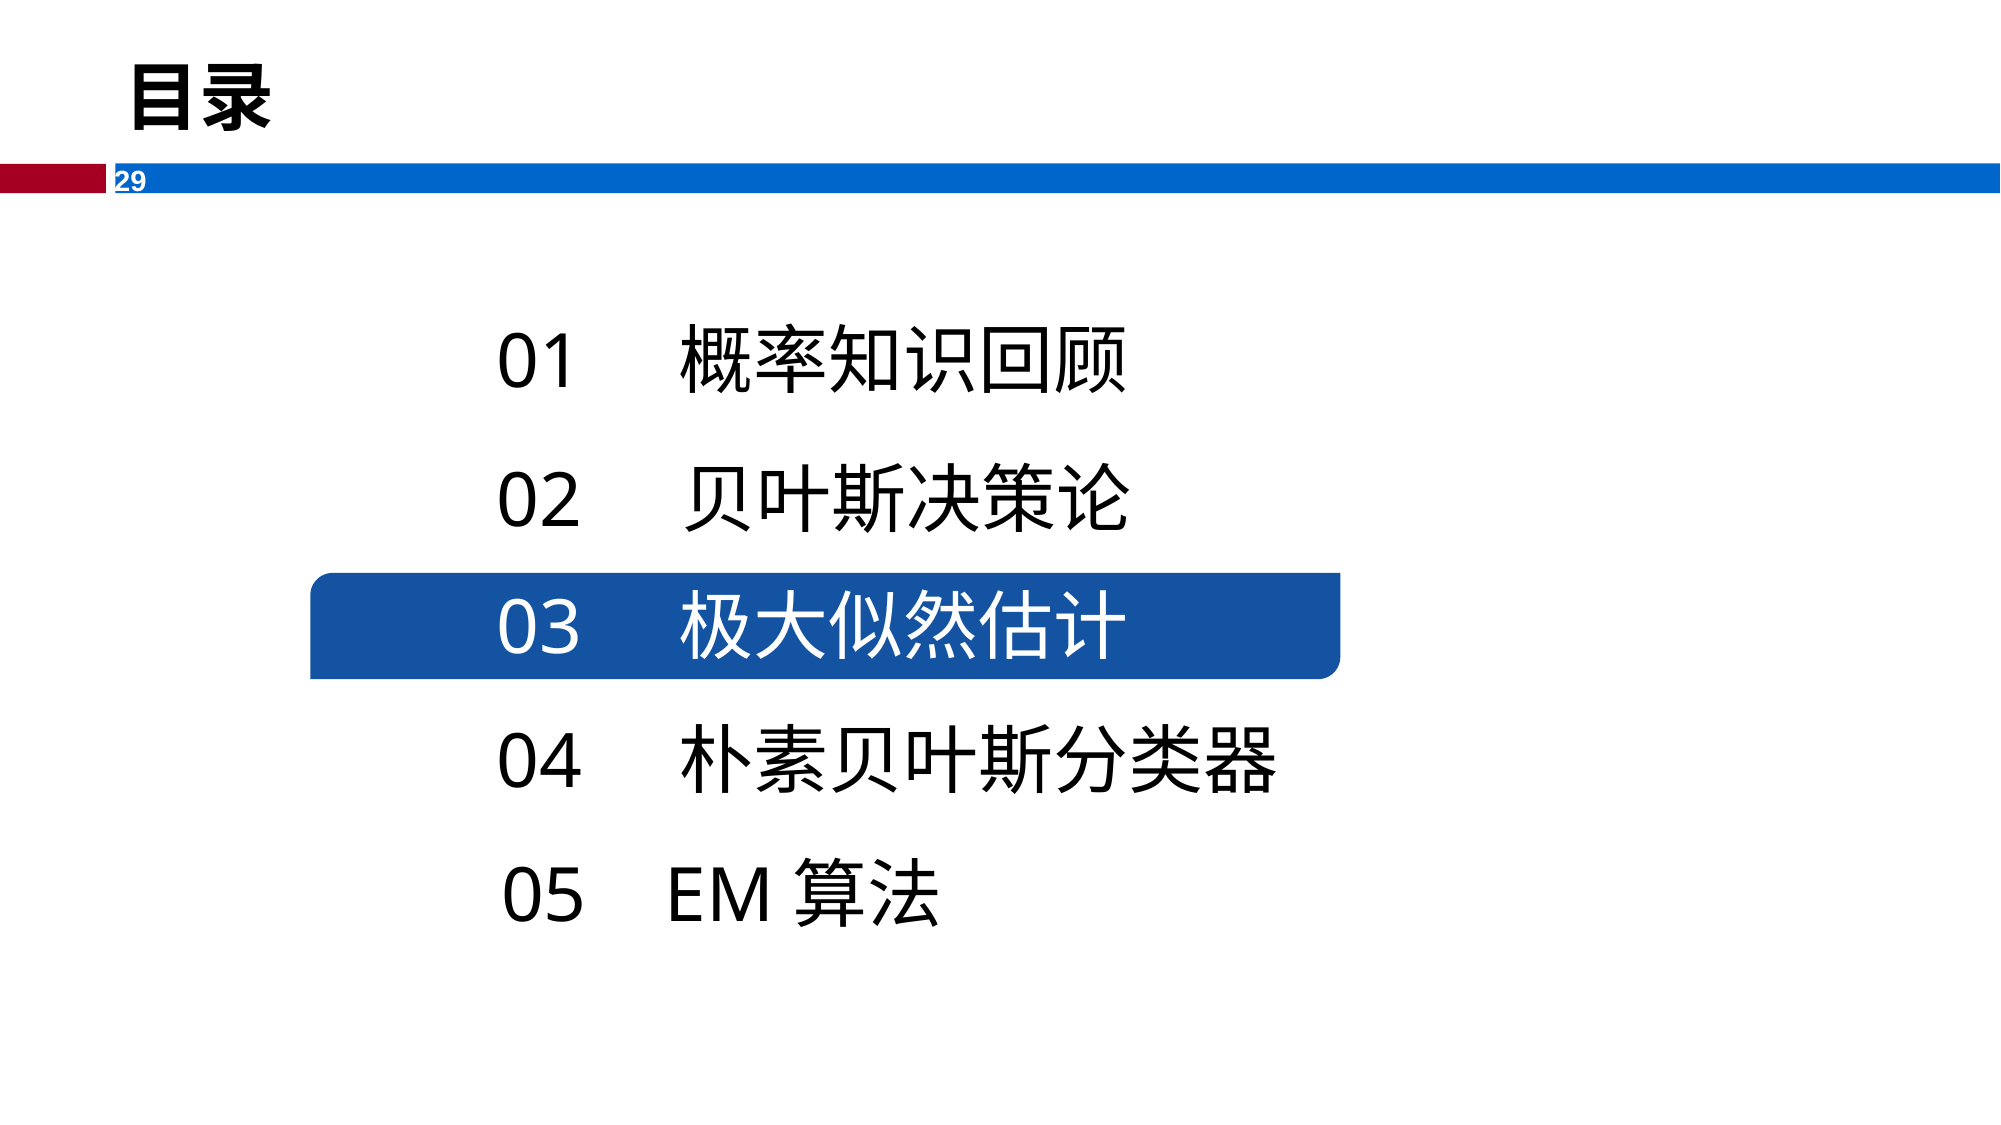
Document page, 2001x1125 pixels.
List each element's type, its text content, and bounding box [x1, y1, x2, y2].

text_box 03 极大似然估计 [496, 578, 1329, 669]
text_box 01 概率知识回顾 [496, 312, 1335, 403]
text_box 02 贝叶斯决策论 [496, 443, 1335, 544]
text_box [308, 570, 1343, 682]
text_box 04 朴素贝叶斯分类器 [496, 712, 1530, 803]
text_box 05 EM算法 [501, 845, 1444, 937]
title 目录 [109, 38, 2000, 150]
